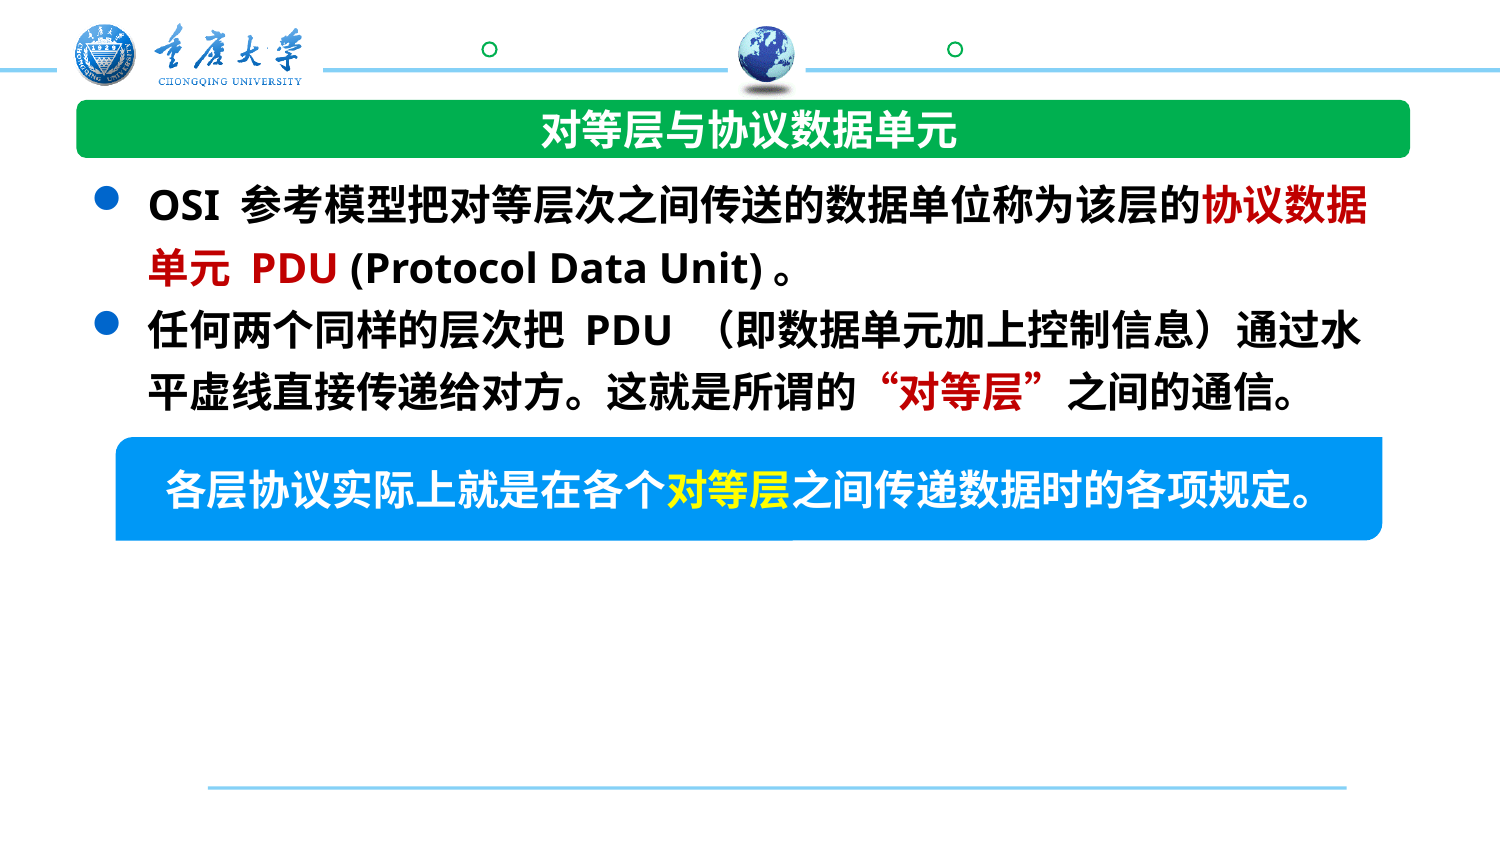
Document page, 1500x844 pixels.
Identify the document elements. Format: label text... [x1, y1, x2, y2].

picture [736, 24, 796, 99]
list OSI 参考模型把对等层次之间传送的数据单位称为该层的协议数据单元 PDU (Protocol Data Unit)。 任何两个同样的层次把 PDU （即数据单元加上控制信息）通过水平虚线直接传递给对方。这就是所谓的“对等层”之间的通信。 [76, 159, 1410, 716]
list 对等层与协议数据单元 [204, 99, 1293, 158]
picture [57, 5, 323, 97]
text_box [115, 436, 1383, 541]
